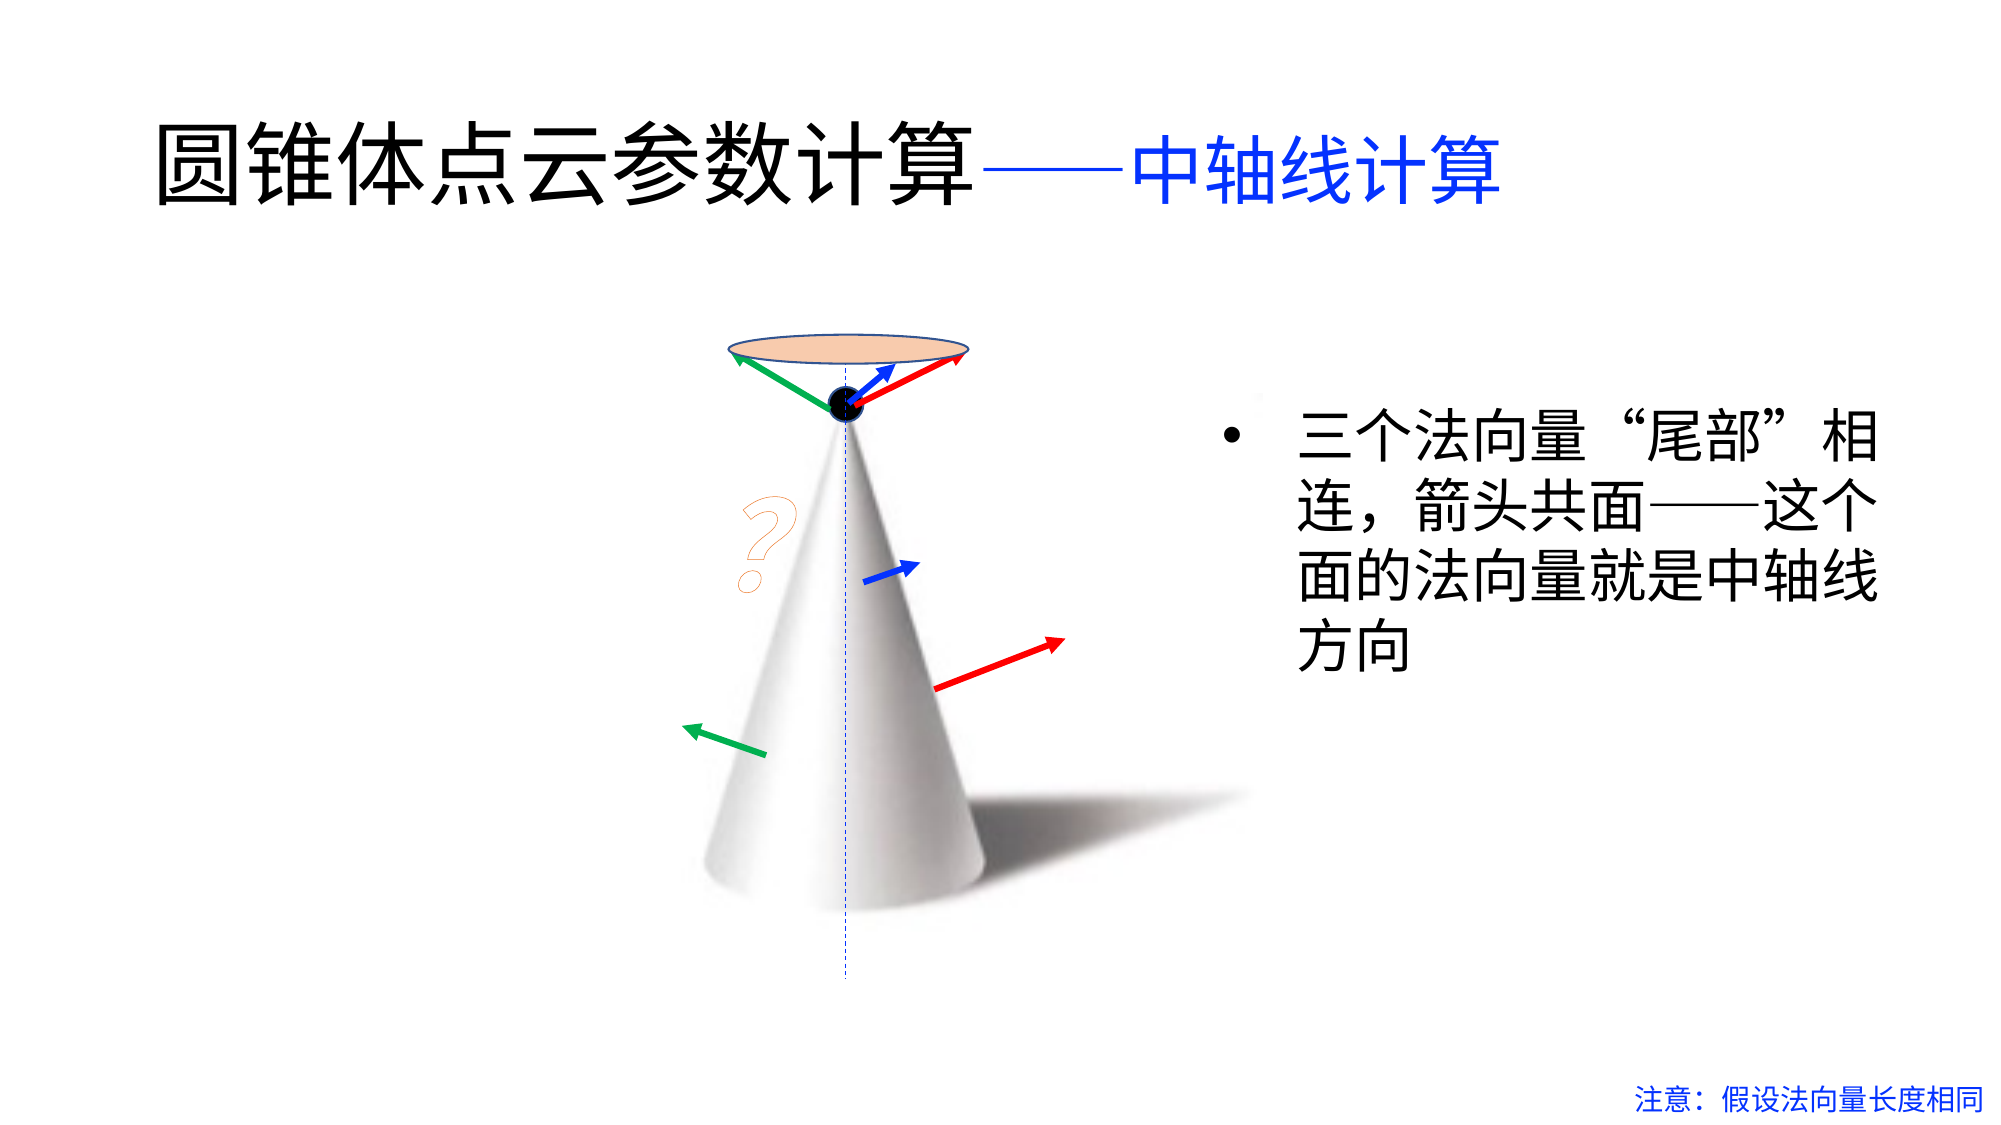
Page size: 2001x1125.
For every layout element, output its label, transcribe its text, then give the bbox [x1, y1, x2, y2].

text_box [728, 349, 830, 410]
picture [681, 393, 845, 935]
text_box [863, 562, 921, 583]
title 圆锥体点云参数计算——中轴线计算 [137, 59, 1863, 278]
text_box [934, 638, 1066, 690]
text_box [831, 386, 845, 393]
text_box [848, 363, 896, 404]
text_box 注意：假设法向量长度相同 [1432, 1073, 2000, 1124]
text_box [854, 349, 969, 406]
picture [846, 393, 1263, 935]
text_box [681, 725, 766, 756]
text_box 三个法向量“尾部”相连，箭头共面——这个面的法向量就是中轴线方向 [1207, 392, 1905, 757]
text_box [727, 333, 970, 365]
